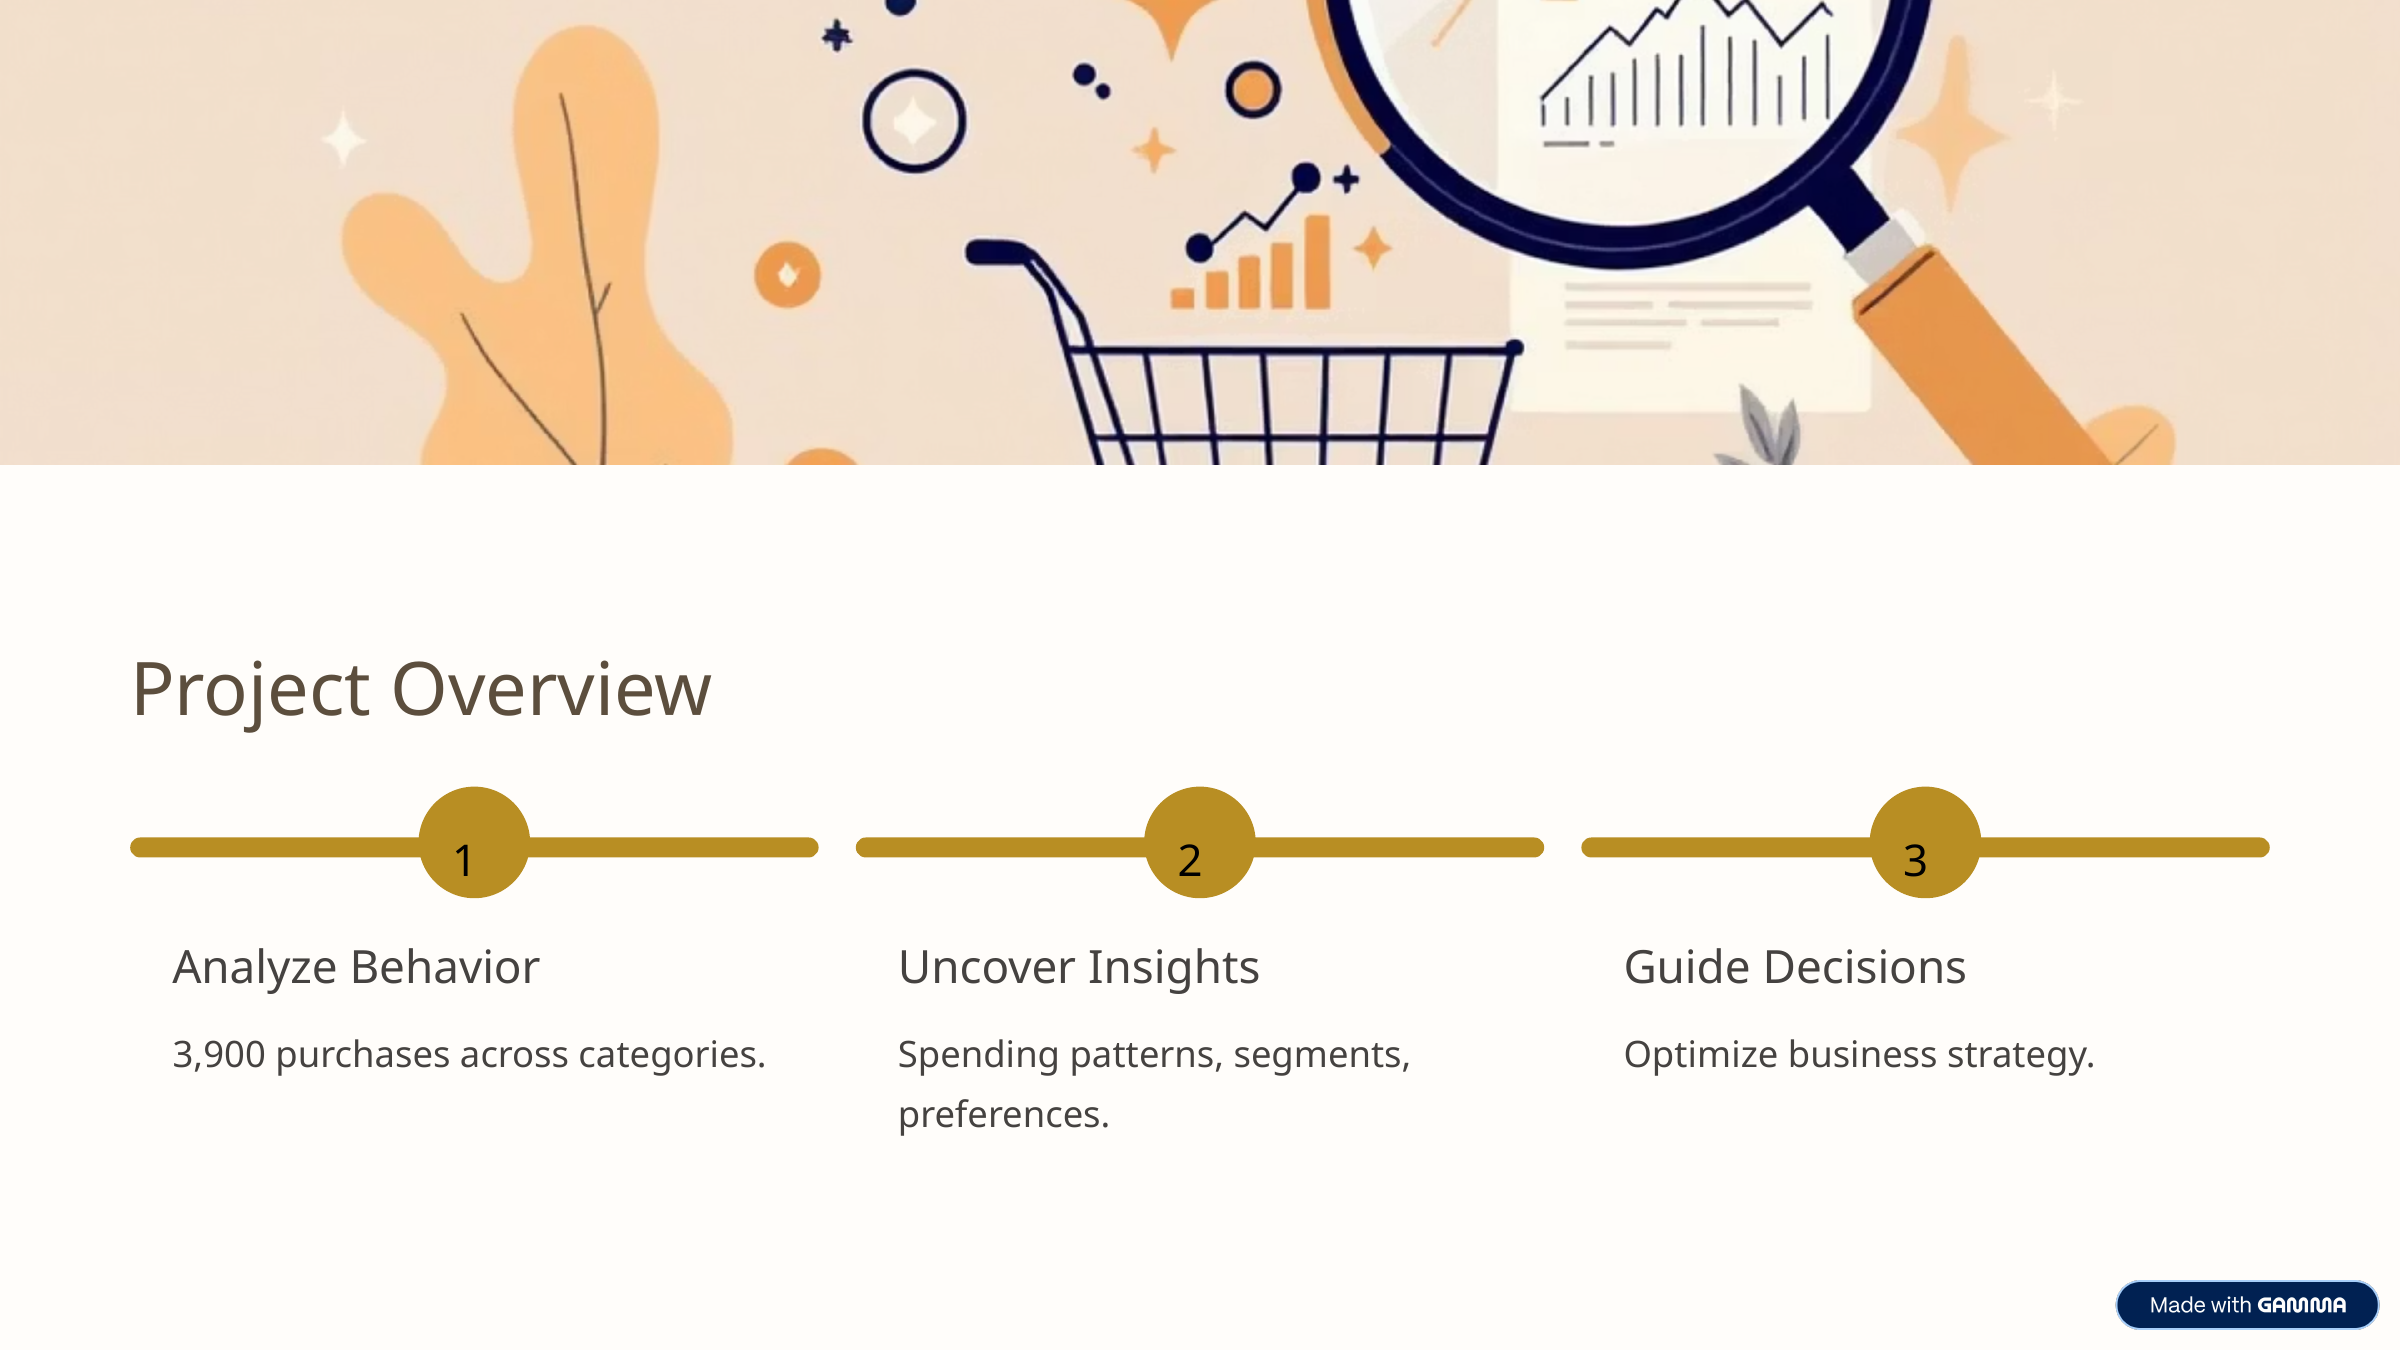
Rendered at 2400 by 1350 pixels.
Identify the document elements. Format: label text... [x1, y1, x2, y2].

picture [2106, 1271, 2389, 1339]
text_box [855, 855, 1545, 1178]
text_box [1254, 837, 1545, 858]
text_box Uncover Insights [897, 935, 1363, 994]
text_box [1581, 837, 1871, 858]
text_box Optimize business strategy. [1623, 1015, 2228, 1076]
text_box 3,900 purchases across categories. [172, 1015, 777, 1135]
text_box Spending patterns, segments, preferences. [897, 1015, 1502, 1135]
text_box [130, 855, 819, 1178]
text_box Project Overview [130, 637, 875, 731]
text_box [1581, 855, 2270, 1178]
text_box Analyze Behavior [172, 935, 638, 994]
text_box [1144, 786, 1256, 899]
text_box 3 [1903, 814, 1948, 871]
text_box [1869, 786, 1982, 899]
text_box [418, 786, 531, 899]
text_box 2 [1177, 814, 1223, 871]
text_box [529, 837, 819, 858]
text_box [1980, 837, 2270, 858]
text_box 1 [452, 814, 497, 871]
text_box Guide Decisions [1623, 935, 2089, 994]
text_box [855, 837, 1146, 858]
picture [0, 0, 2400, 466]
text_box [130, 837, 420, 858]
